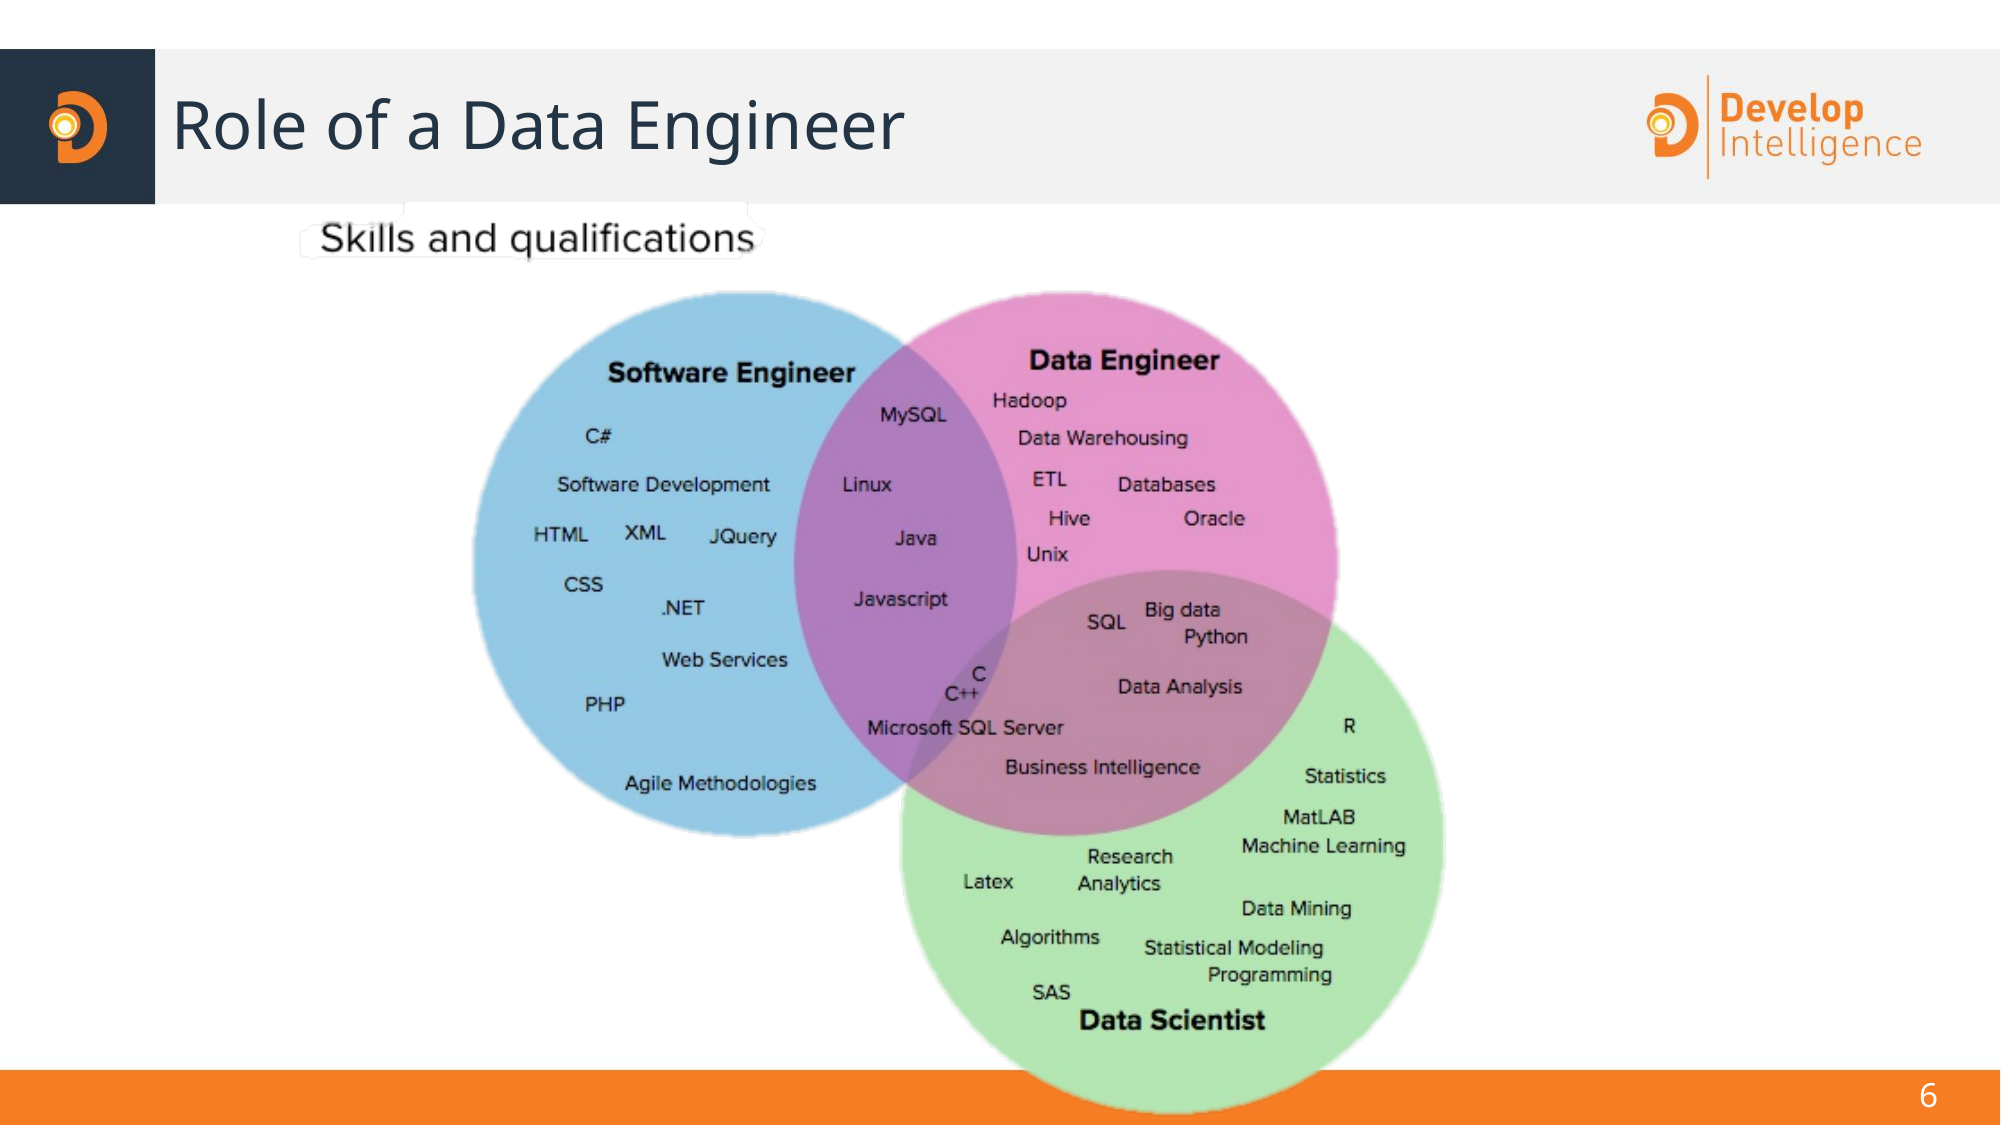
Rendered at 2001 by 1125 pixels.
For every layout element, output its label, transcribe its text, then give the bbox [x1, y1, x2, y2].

slide_number 6 [1860, 1072, 1998, 1122]
title Role of a Data Engineer [156, 53, 1999, 203]
picture [0, 0, 2001, 1125]
